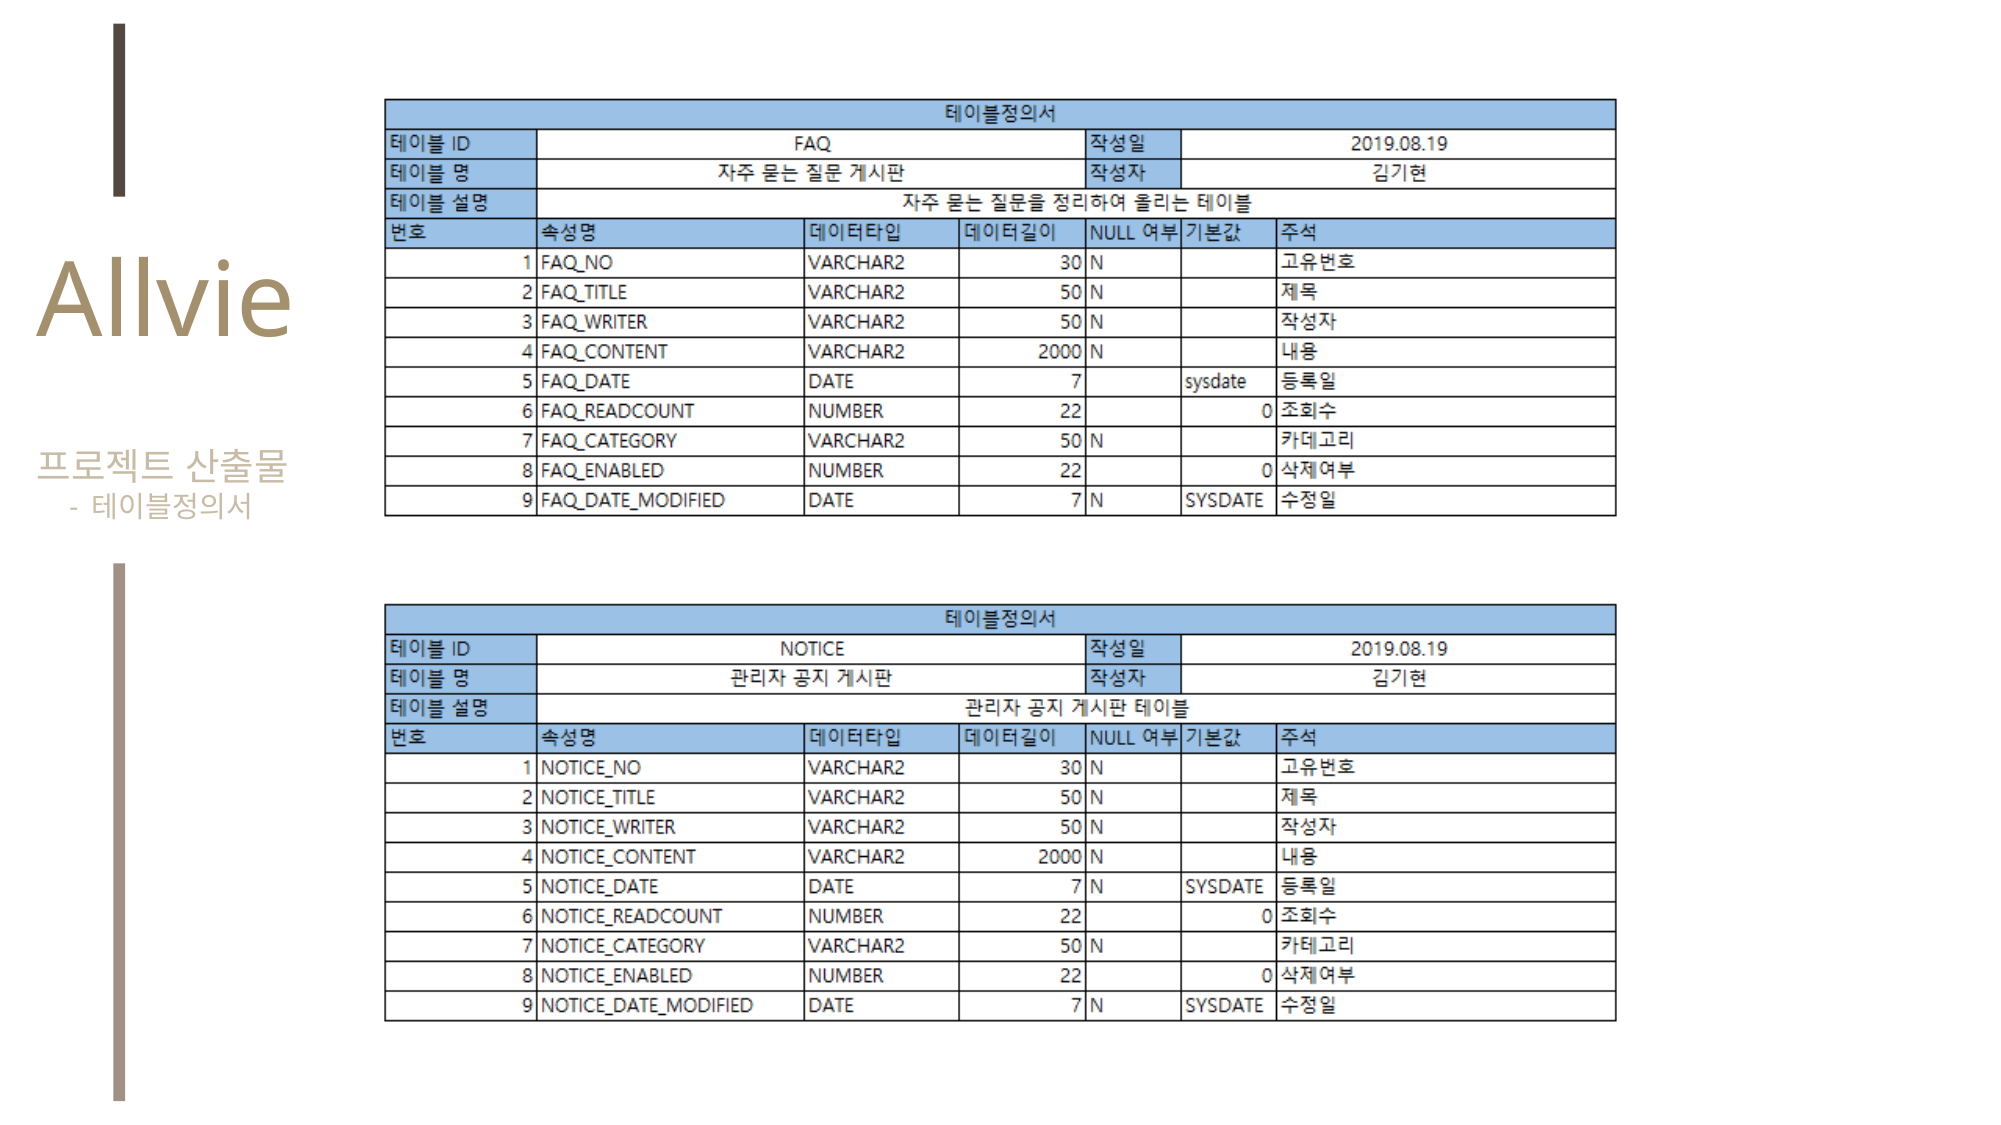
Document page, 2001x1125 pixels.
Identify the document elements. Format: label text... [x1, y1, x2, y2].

text_box Allvie [21, 225, 369, 491]
text_box [112, 23, 126, 198]
text_box [112, 562, 126, 1102]
text_box 프로젝트 산출물 - 테이블정의서 [22, 491, 364, 531]
picture [369, 85, 1631, 1039]
